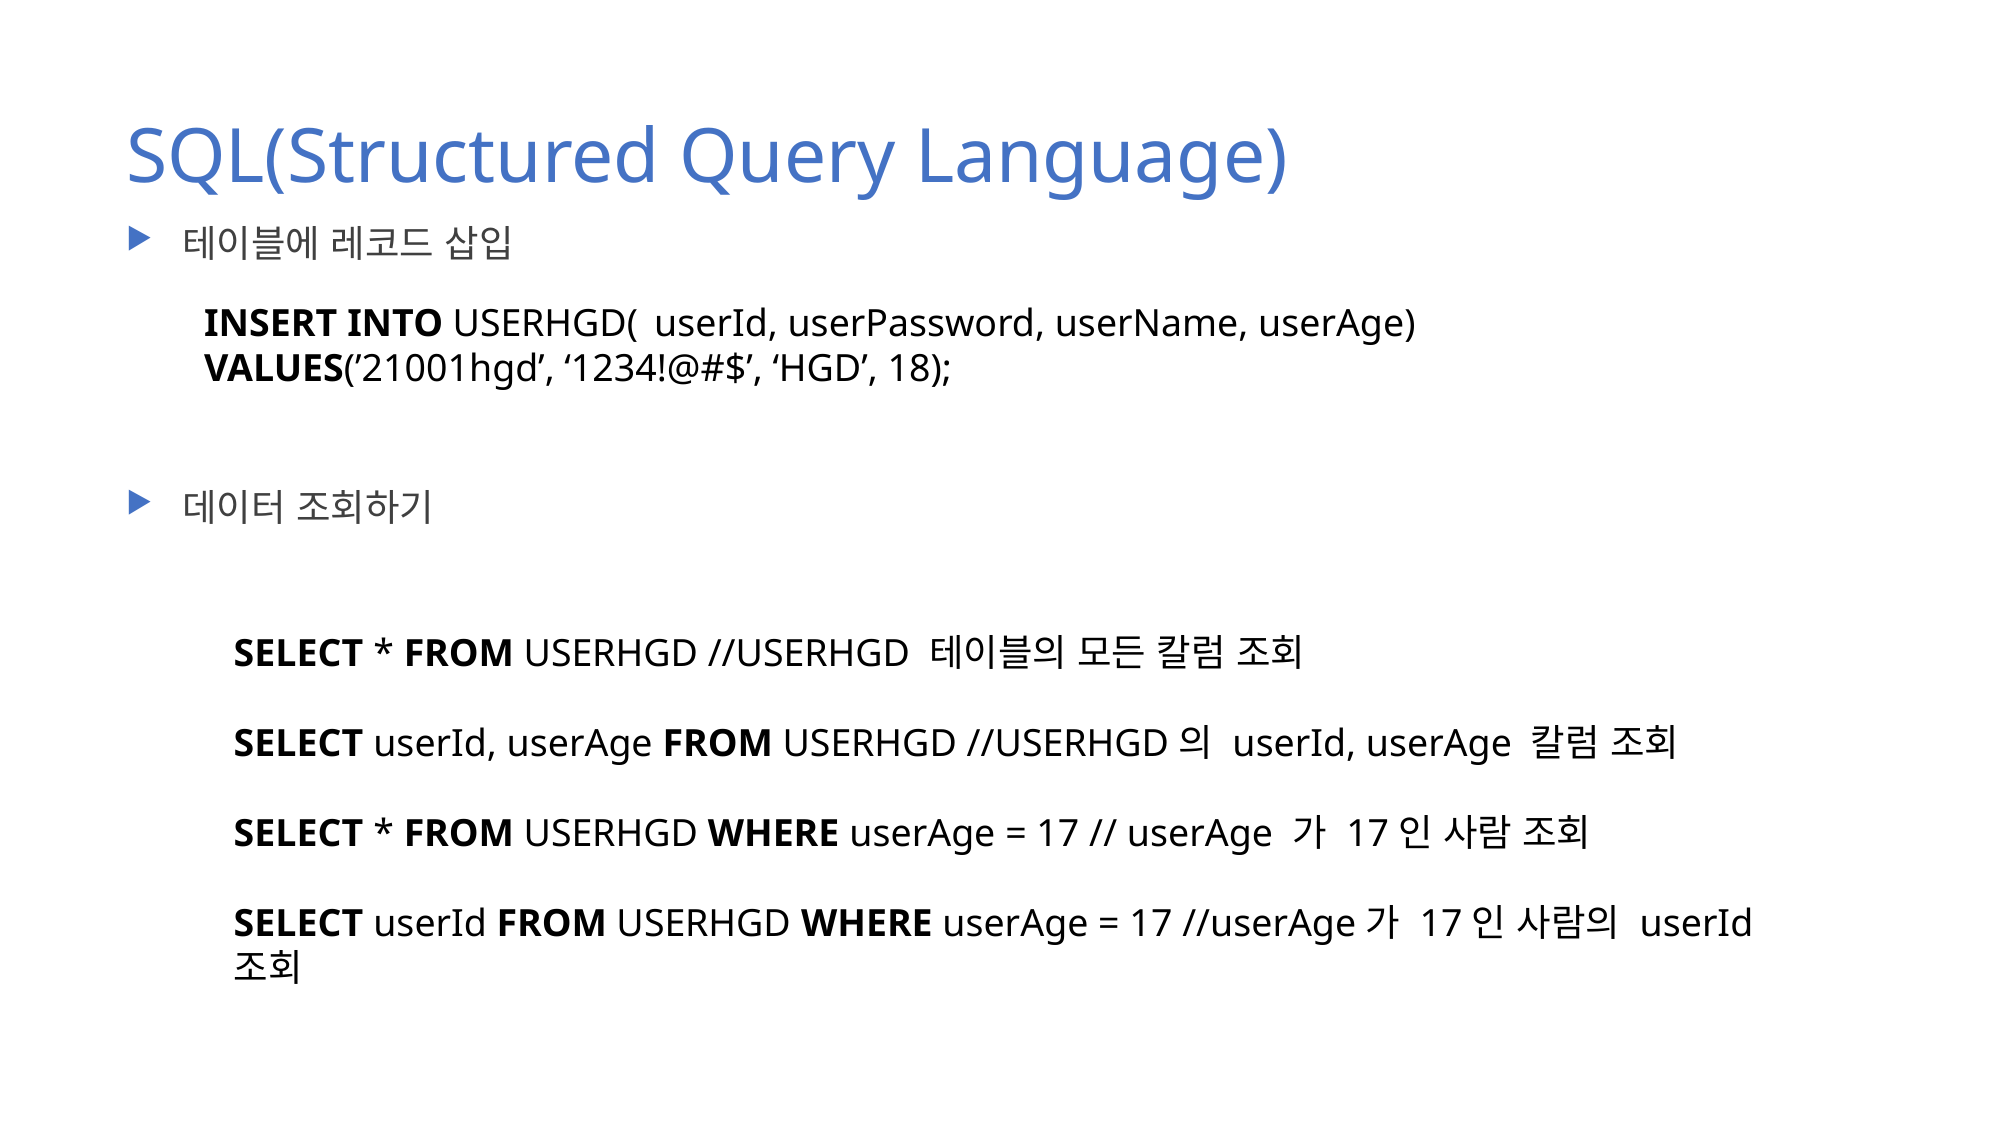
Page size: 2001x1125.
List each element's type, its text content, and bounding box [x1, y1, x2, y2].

text_box INSERT INTO USERHGD( userId, userPassword, userName, userAge) VALUES(’21001hgd’, ‘1234!@#$’, ‘HGD’, 18); [189, 291, 1677, 442]
title SQL(Structured Query Language) [111, 99, 1522, 212]
list 테이블에 레코드 삽입 데이터 조회하기 [111, 212, 1522, 850]
text_box SELECT * FROM USERHGD //USERHGD 테이블의 모든 칼럼 조회 SELECT userId, userAge FROM USERHGD //USERHGD의 userId, userAge 칼럼 조회 SELECT * FROM USERHGD WHERE userAge = 17 // userAge 가 17인 사람 조회 SELECT userId FROM USERHGD WHERE userAge = 17 //userAge가 17인 사람의 userId 조회 [218, 621, 1849, 1042]
